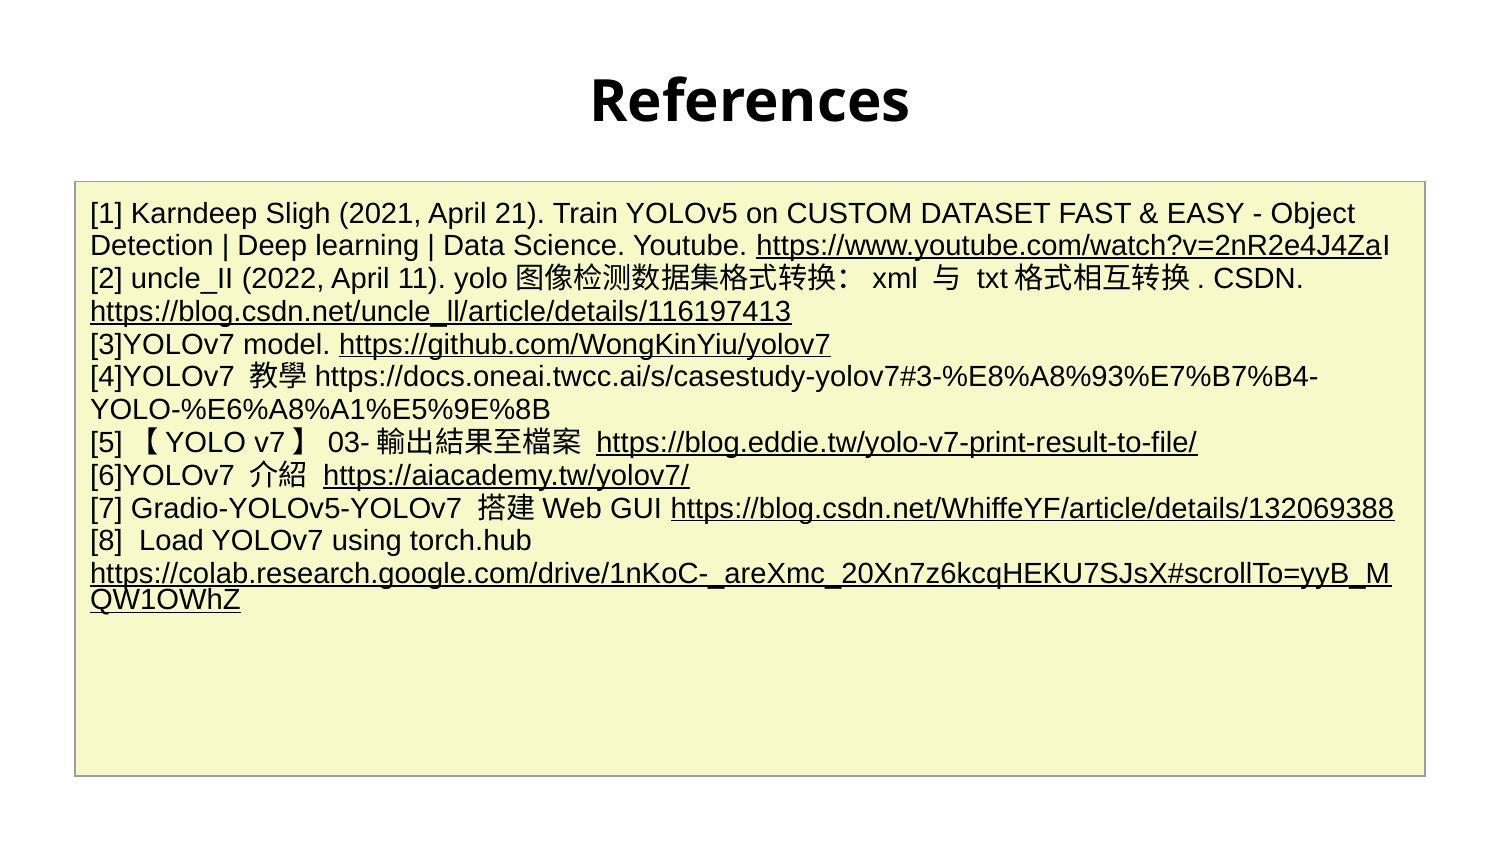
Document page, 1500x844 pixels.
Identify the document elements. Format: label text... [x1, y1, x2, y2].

title References [75, 67, 1425, 129]
table_header [1] Karndeep Sligh (2021, April 21). Train YOLOv5 on CUSTOM DATASET FAST & EASY - Object Detection | Deep learning | Data Science. Youtube. https://www.youtube.com/watch?v=2nR2e4J4ZaI [2] uncle_II (2022, April 11). yolo图像检测数据集格式转换：xml 与 txt格式相互转换. CSDN. https://blog.csdn.net/uncle_ll/article/details/116197413 [3]YOLOv7 model. https://github.com/WongKinYiu/yolov7 [4]YOLOv7 教學https://docs.oneai.twcc.ai/s/casestudy-yolov7#3-%E8%A8%93%E7%B7%B4-YOLO-%E6%A8%A1%E5%9E%8B [5]【YOLO v7】03-輸出結果至檔案 https://blog.eddie.tw/yolo-v7-print-result-to-file/ [6]YOLOv7 介紹 https://aiacademy.tw/yolov7/ [7] Gradio-YOLOv5-YOLOv7 搭建Web GUI https://blog.csdn.net/WhiffeYF/article/details/132069388 [8] Load YOLOv7 using torch.hub https://colab.research.google.com/drive/1nKoC-_areXmc_20Xn7z6kcqHEKU7SJsX#scrollTo=yyB_MQW1OWhZ [76, 182, 1424, 775]
